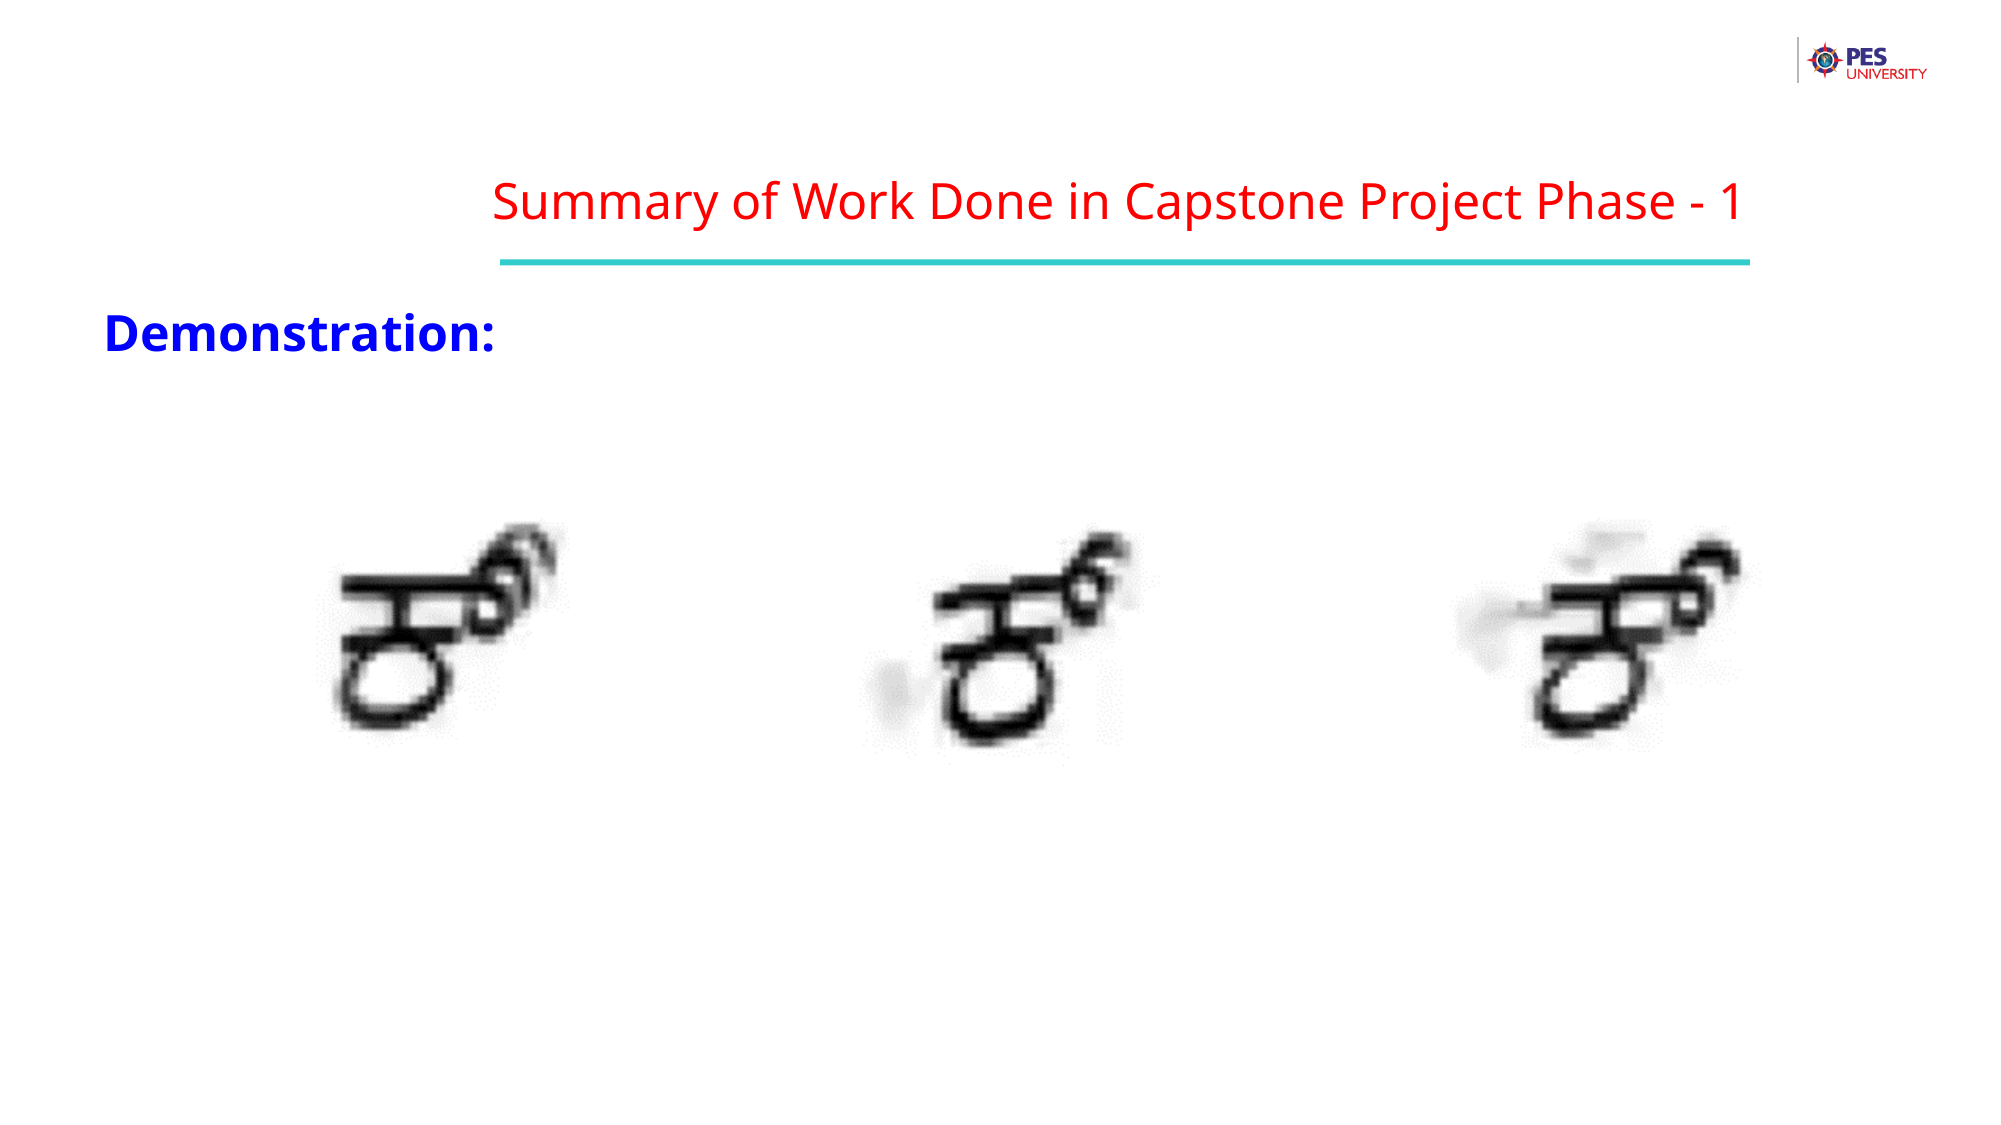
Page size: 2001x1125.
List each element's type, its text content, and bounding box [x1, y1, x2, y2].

text_box [500, 259, 1750, 266]
text_box Summary of Work Done in Capstone Project Phase - 1 [474, 162, 1763, 238]
text_box Demonstration: [37, 293, 1727, 369]
picture [1806, 41, 1927, 79]
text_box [119, 369, 1901, 882]
